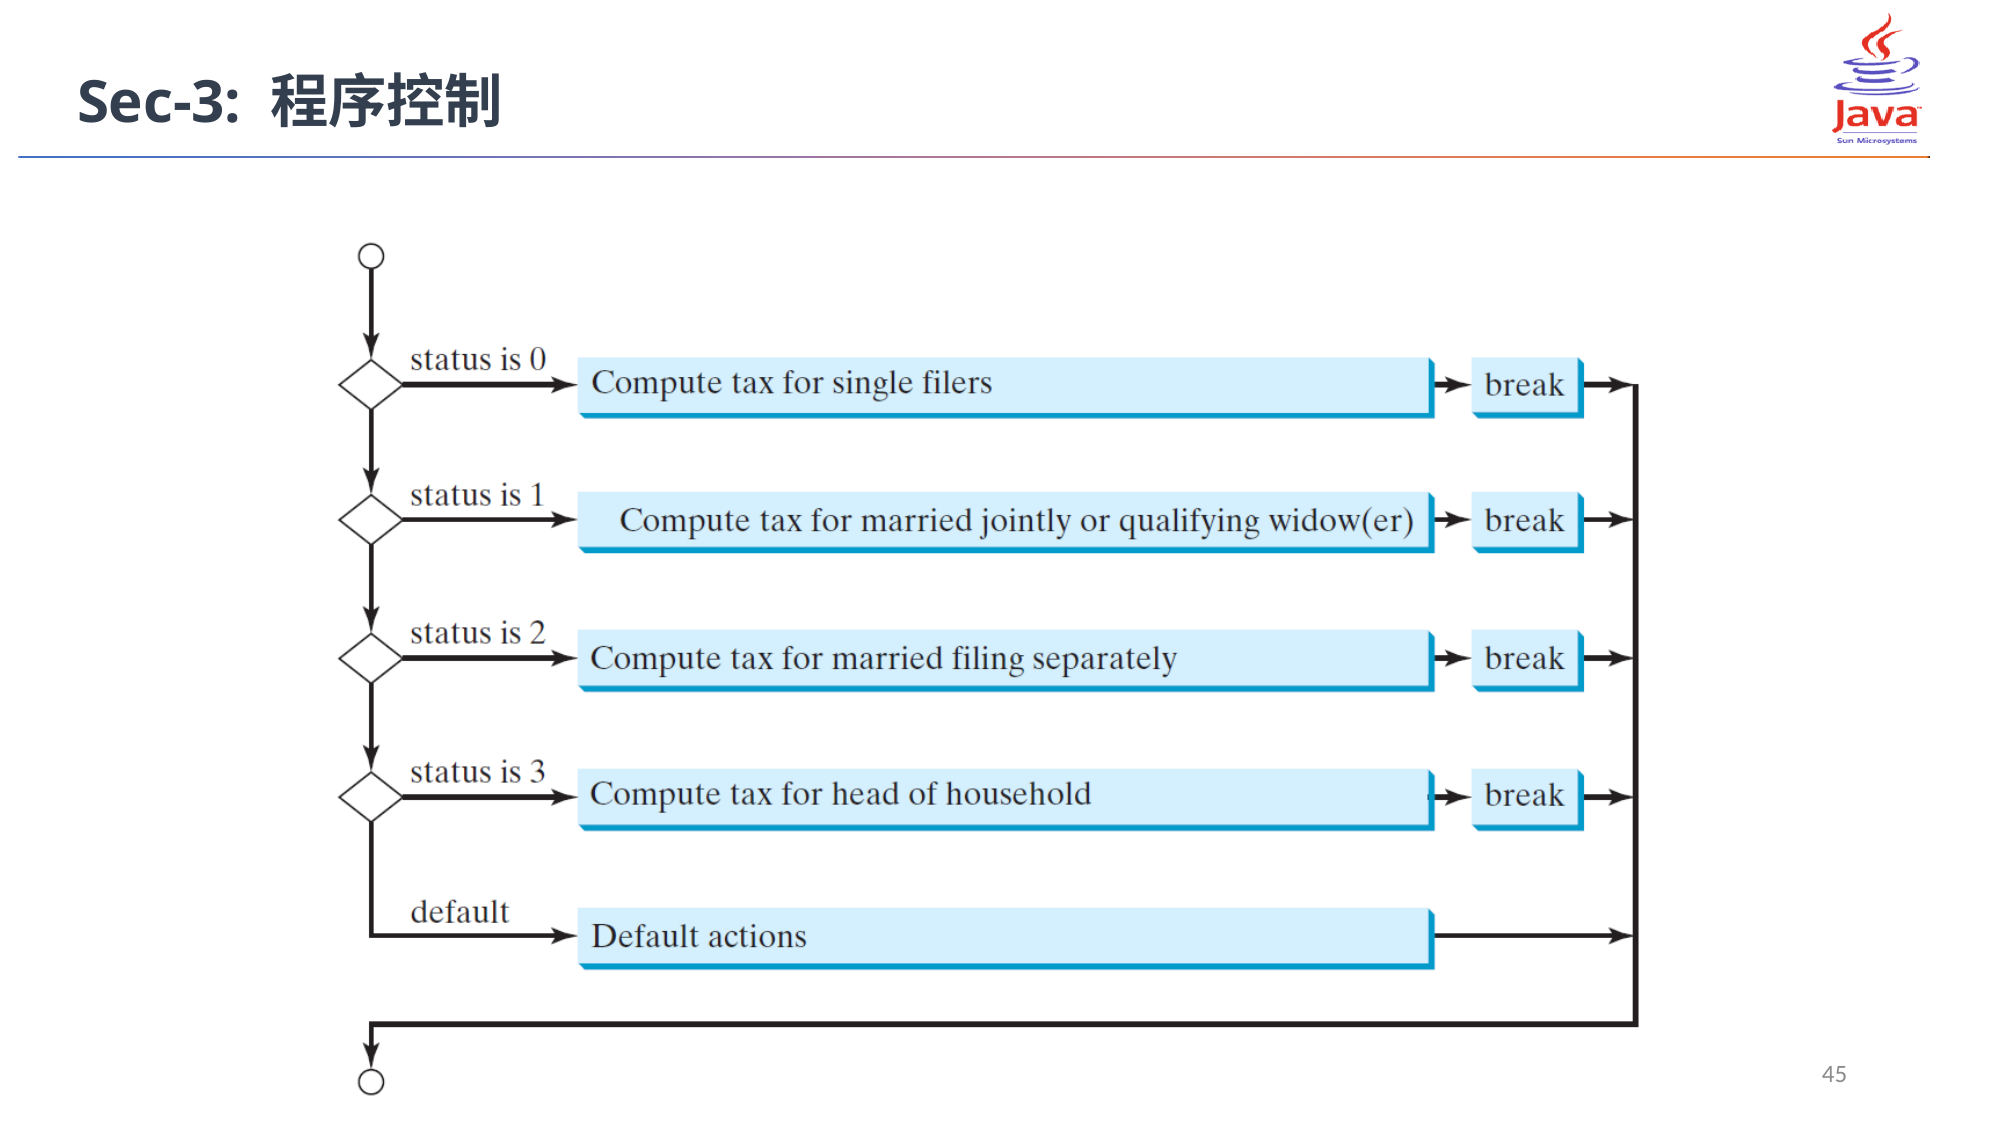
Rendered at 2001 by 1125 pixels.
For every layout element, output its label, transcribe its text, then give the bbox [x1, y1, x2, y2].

picture [332, 229, 1656, 1106]
picture [1825, 9, 1930, 149]
text_box Sec-3: 程序控制 [75, 62, 1047, 135]
slide_number 45 [1656, 1042, 1863, 1103]
